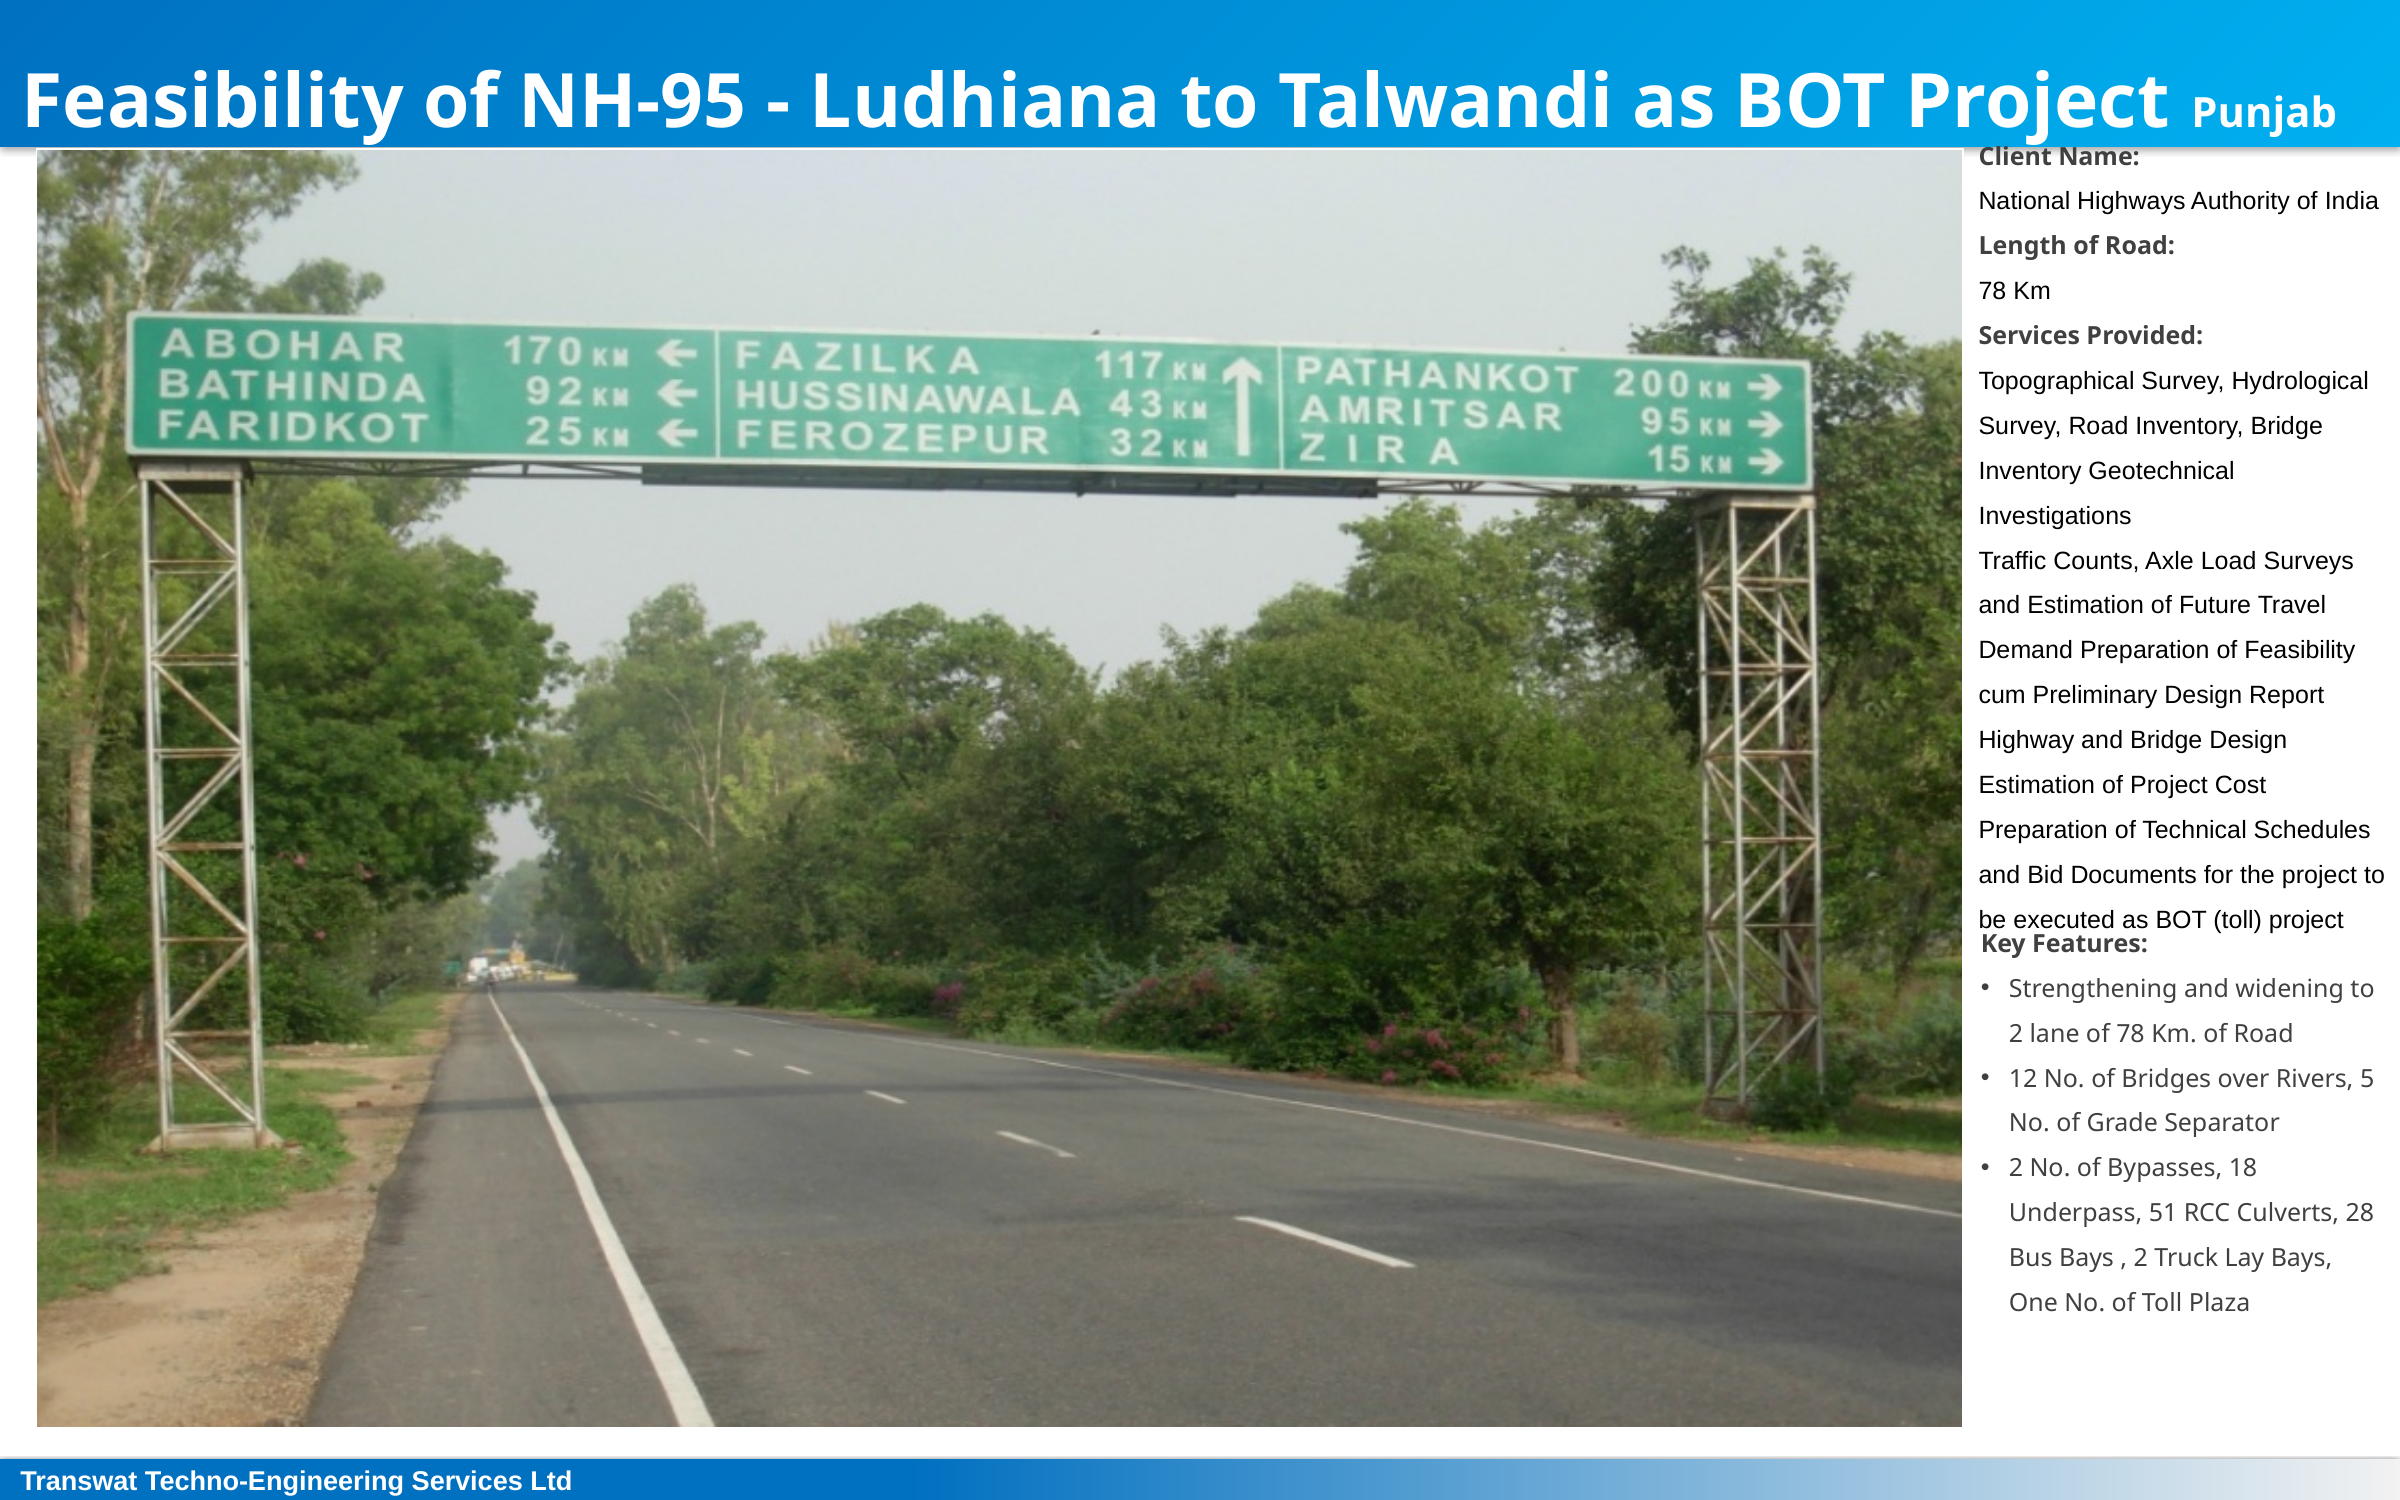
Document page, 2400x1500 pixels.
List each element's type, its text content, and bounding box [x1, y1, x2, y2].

picture [37, 149, 1963, 1428]
text_box Feasibility of NH-95 - Ludhiana to Talwandi as BOT Project Punjab [0, 0, 2400, 147]
text_box Transwat Techno-Engineering Services Ltd [0, 1455, 587, 1500]
text_box Client Name: National Highways Authority of India Length of Road: 78 Km Services Provided: Topographical Survey, Hydrological Survey, Road Inventory, Bridge Inventory Geotechnical Investigations Traffic Counts, Axle Load Surveys and Estimation of Future Travel Demand Preparation of Feasibility cum Preliminary Design Report Highway and Bridge Design Estimation of Project Cost Preparation of Technical Schedules and Bid Documents for the project to be executed as BOT (toll) project [1978, 125, 2394, 934]
text_box [587, 1458, 2400, 1500]
text_box Key Features: Strengthening and widening to 2 lane of 78 Km. of Road 12 No. of Bridges over Rivers, 5 No. of Grade Separator 2 No. of Bypasses, 18 Underpass, 51 RCC Culverts, 28 Bus Bays , 2 Truck Lay Bays, One No. of Toll Plaza [1980, 912, 2378, 1362]
